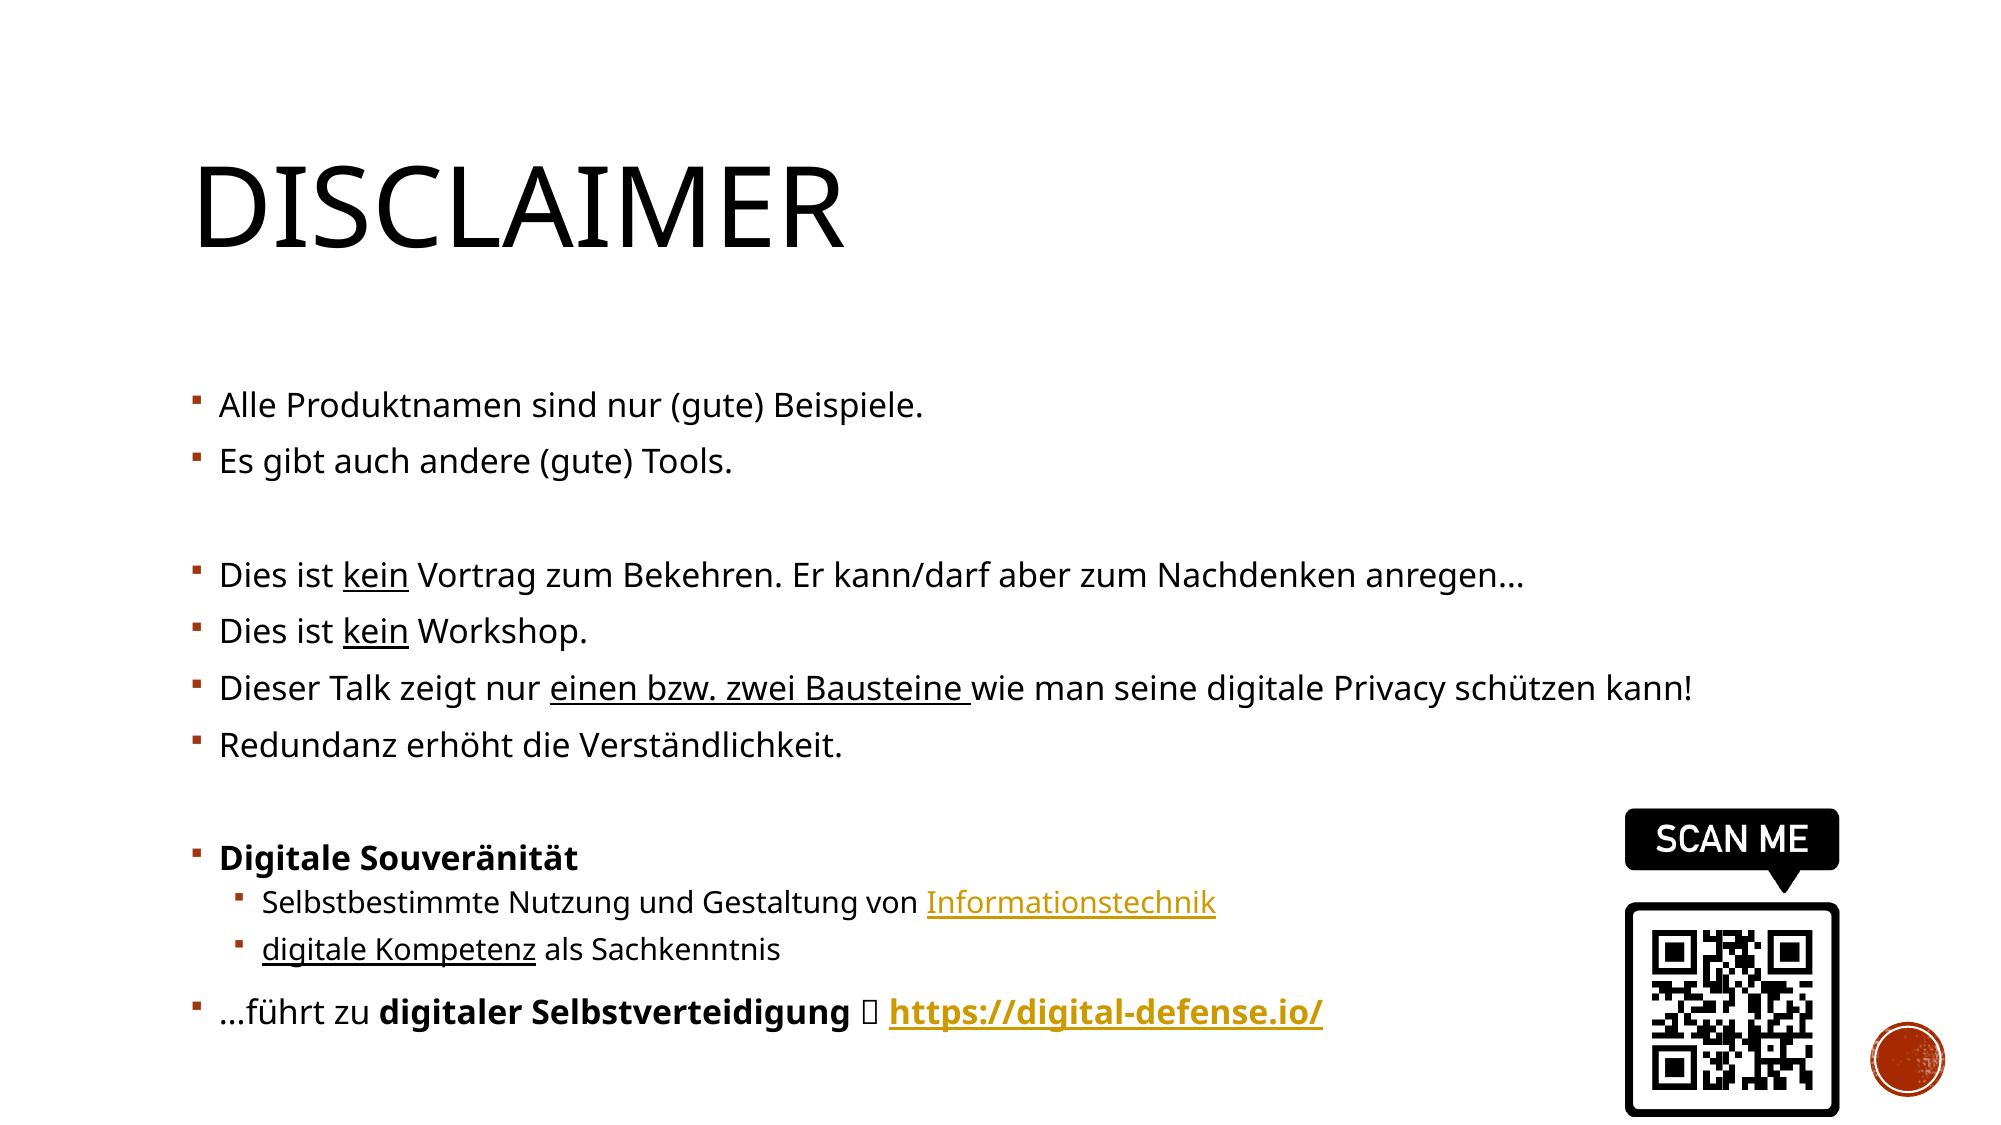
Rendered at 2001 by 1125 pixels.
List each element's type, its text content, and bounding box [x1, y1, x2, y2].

title Disclaimer [175, 79, 1826, 344]
list Alle Produktnamen sind nur (gute) Beispiele. Es gibt auch andere (gute) Tools. Dies ist kein Vortrag zum Bekehren. Er kann/darf aber zum Nachdenken anregen… Dies ist kein Workshop. Dieser Talk zeigt nur einen bzw. zwei Bausteine wie man seine digitale Privacy schützen kann! Redundanz erhöht die Verständlichkeit. Digitale Souveränität Selbstbestimmte Nutzung und Gestaltung von Informationstechnik digitale Kompetenz als Sachkenntnis …führt zu digitaler Selbstverteidigung  https://digital-defense.io/ [175, 380, 1826, 1046]
picture [1619, 800, 1846, 1121]
